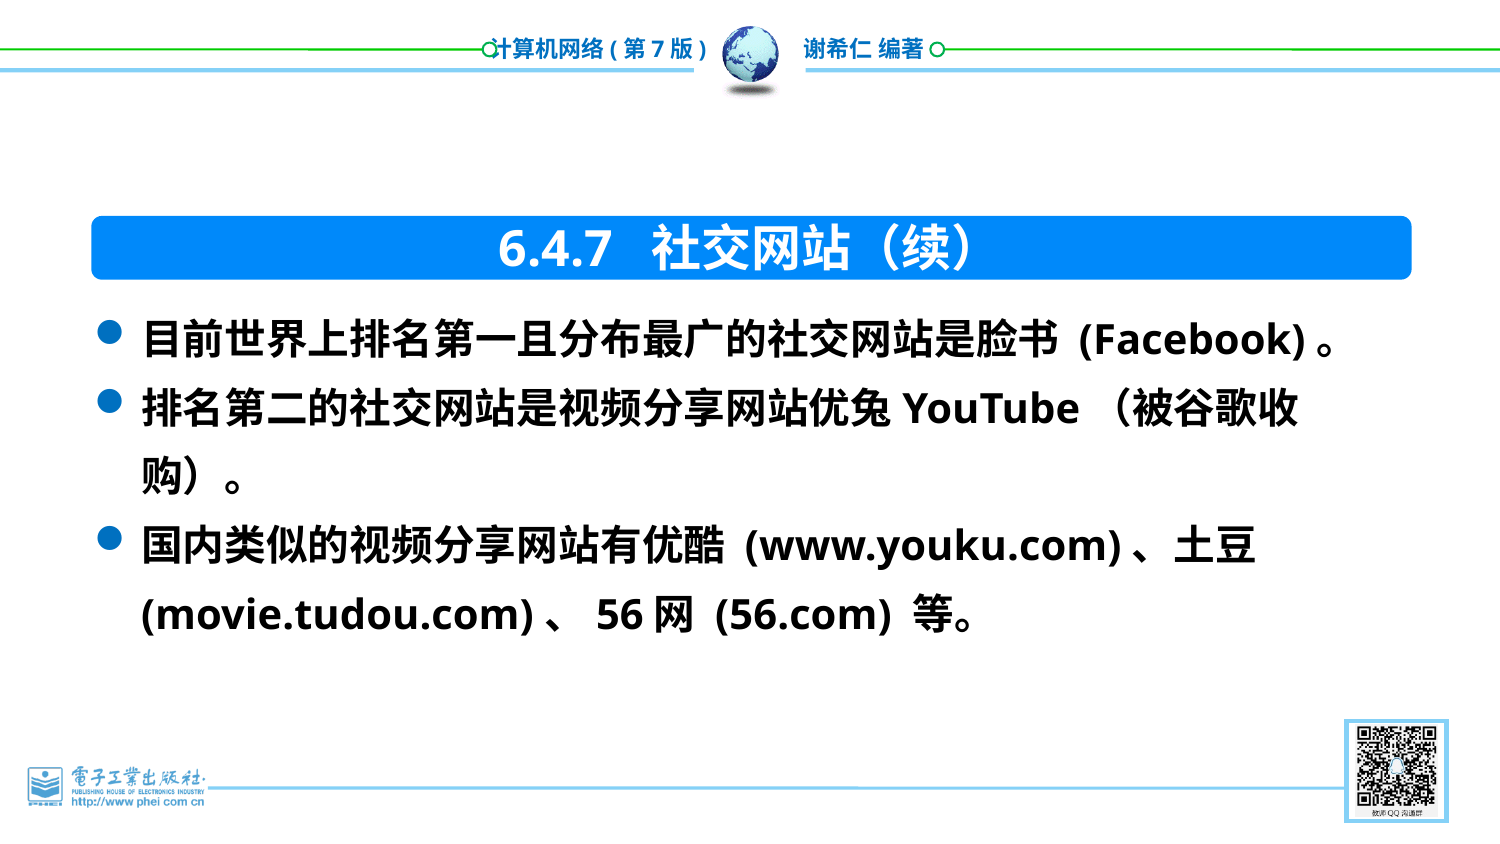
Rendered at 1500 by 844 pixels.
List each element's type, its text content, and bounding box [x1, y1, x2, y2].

picture [23, 764, 208, 809]
text_box [1016, 215, 1412, 280]
picture [1355, 724, 1438, 817]
text_box 6.4.7 社交网站（续） [484, 208, 1016, 284]
picture [720, 24, 780, 100]
text_box 目前世界上排名第一且分布最广的社交网站是脸书 (Facebook)。 排名第二的社交网站是视频分享网站优兔YouTube（被谷歌收购）。 国内类似的视频分享网站有优酷 (www.youku.com)、土豆 (movie.tudou.com)、56网 (56.com) 等。 [79, 286, 1433, 646]
text_box [91, 215, 484, 280]
